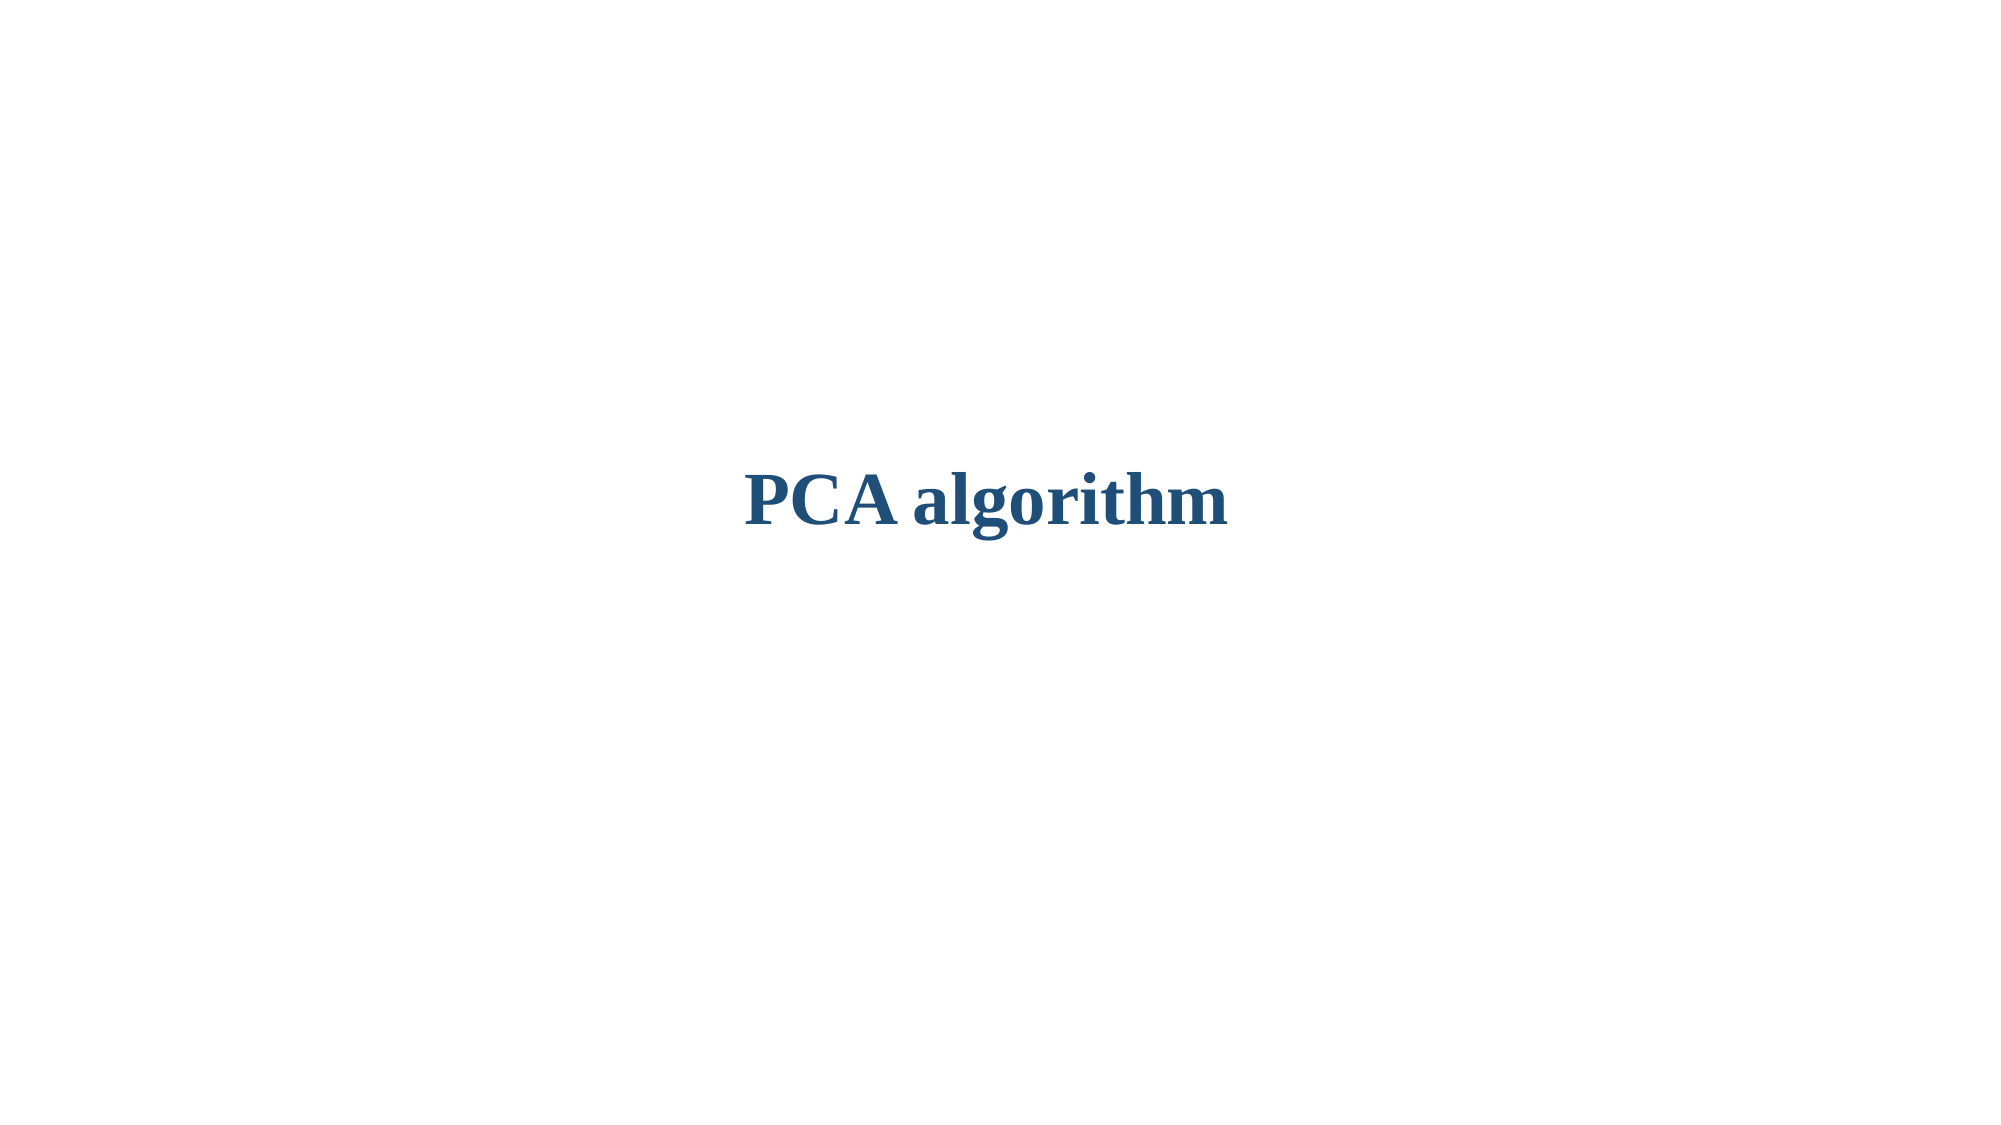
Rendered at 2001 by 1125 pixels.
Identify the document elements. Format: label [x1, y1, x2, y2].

title [72, 316, 1901, 684]
